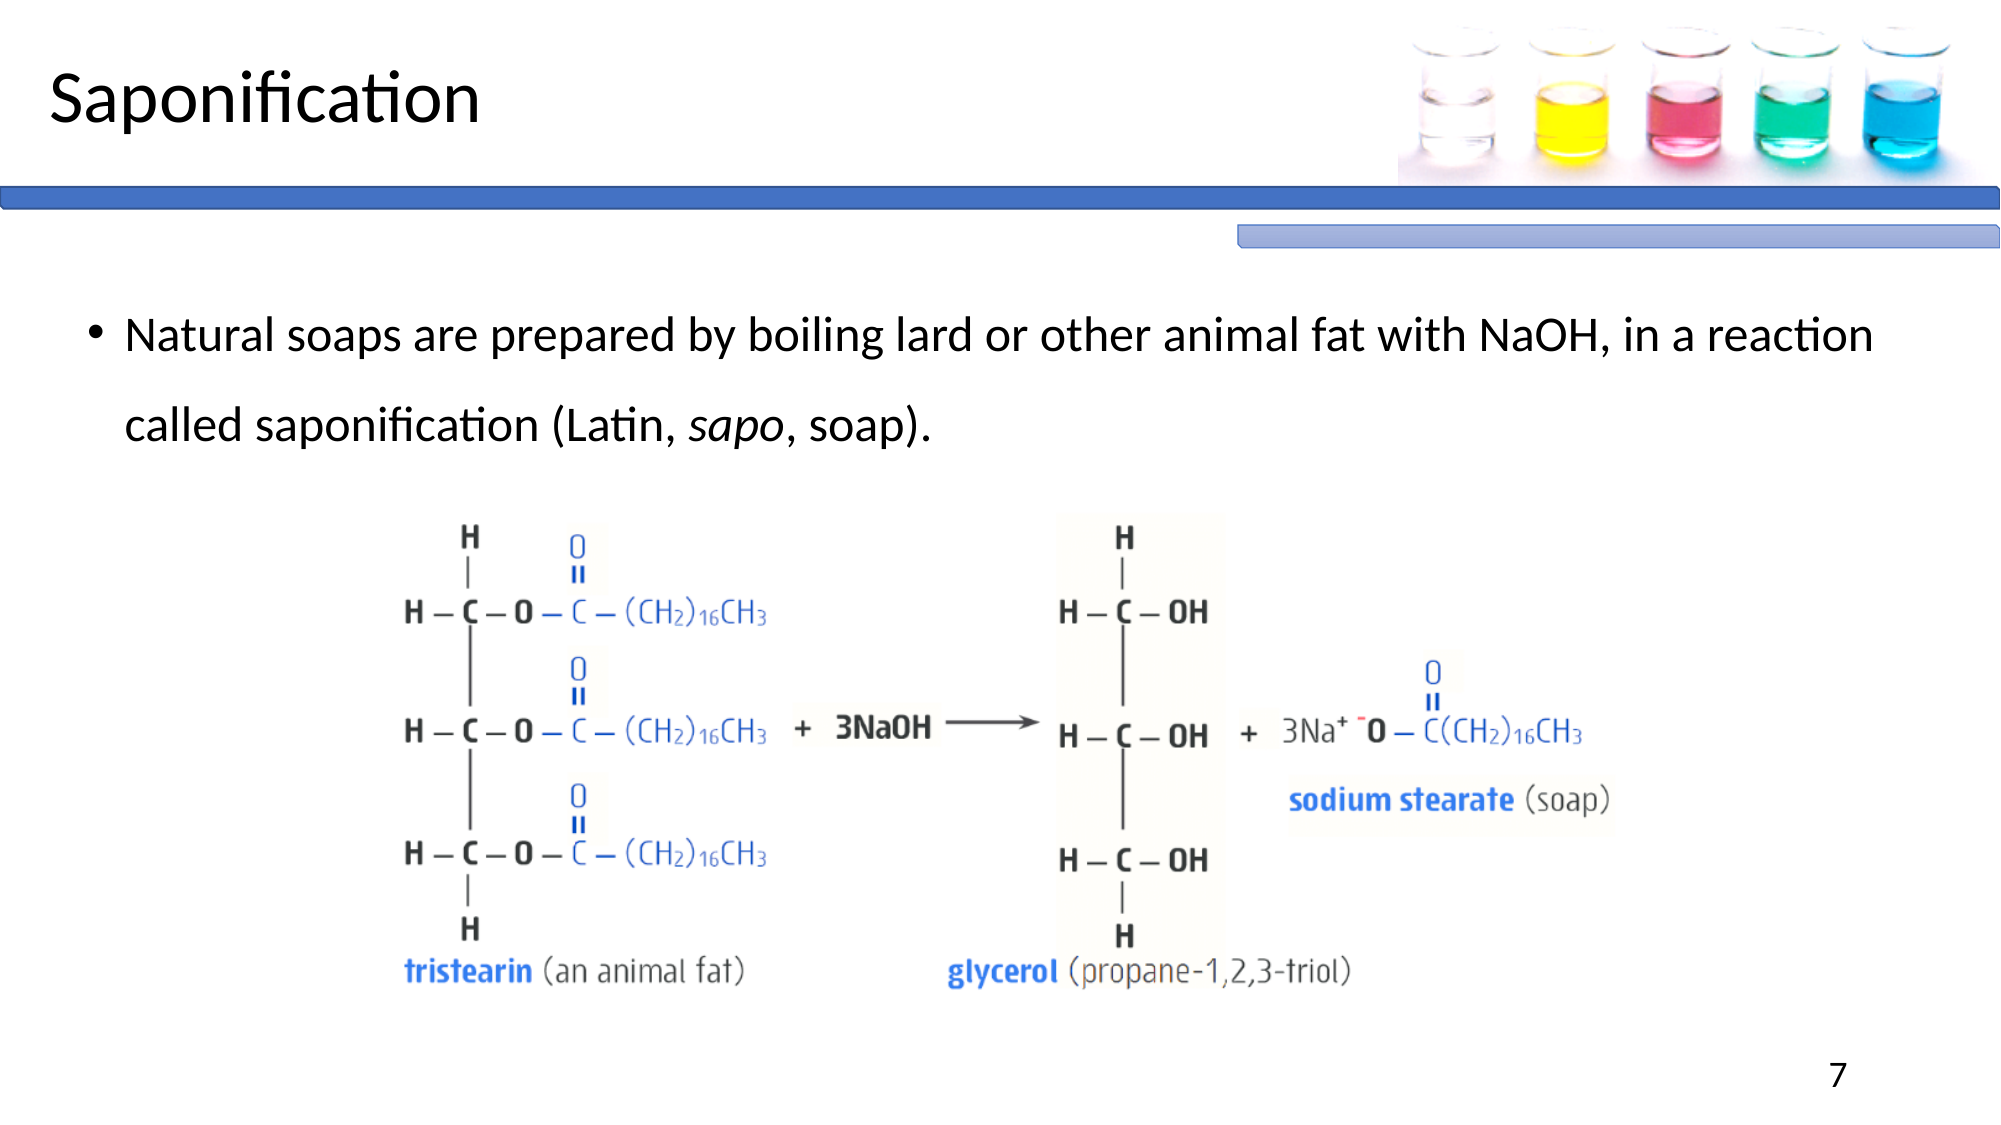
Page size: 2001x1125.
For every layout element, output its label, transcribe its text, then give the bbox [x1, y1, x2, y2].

picture [364, 502, 1635, 1023]
text_box [1237, 224, 2000, 249]
text_box Saponification [34, 40, 1324, 146]
picture [1398, 0, 2000, 187]
slide_number 7 [1412, 1042, 1863, 1103]
text_box [0, 185, 2000, 210]
text_box Natural soaps are prepared by boiling lard or other animal fat with NaOH, in a reaction called saponification (Latin, sapo, soap). [72, 264, 1988, 474]
